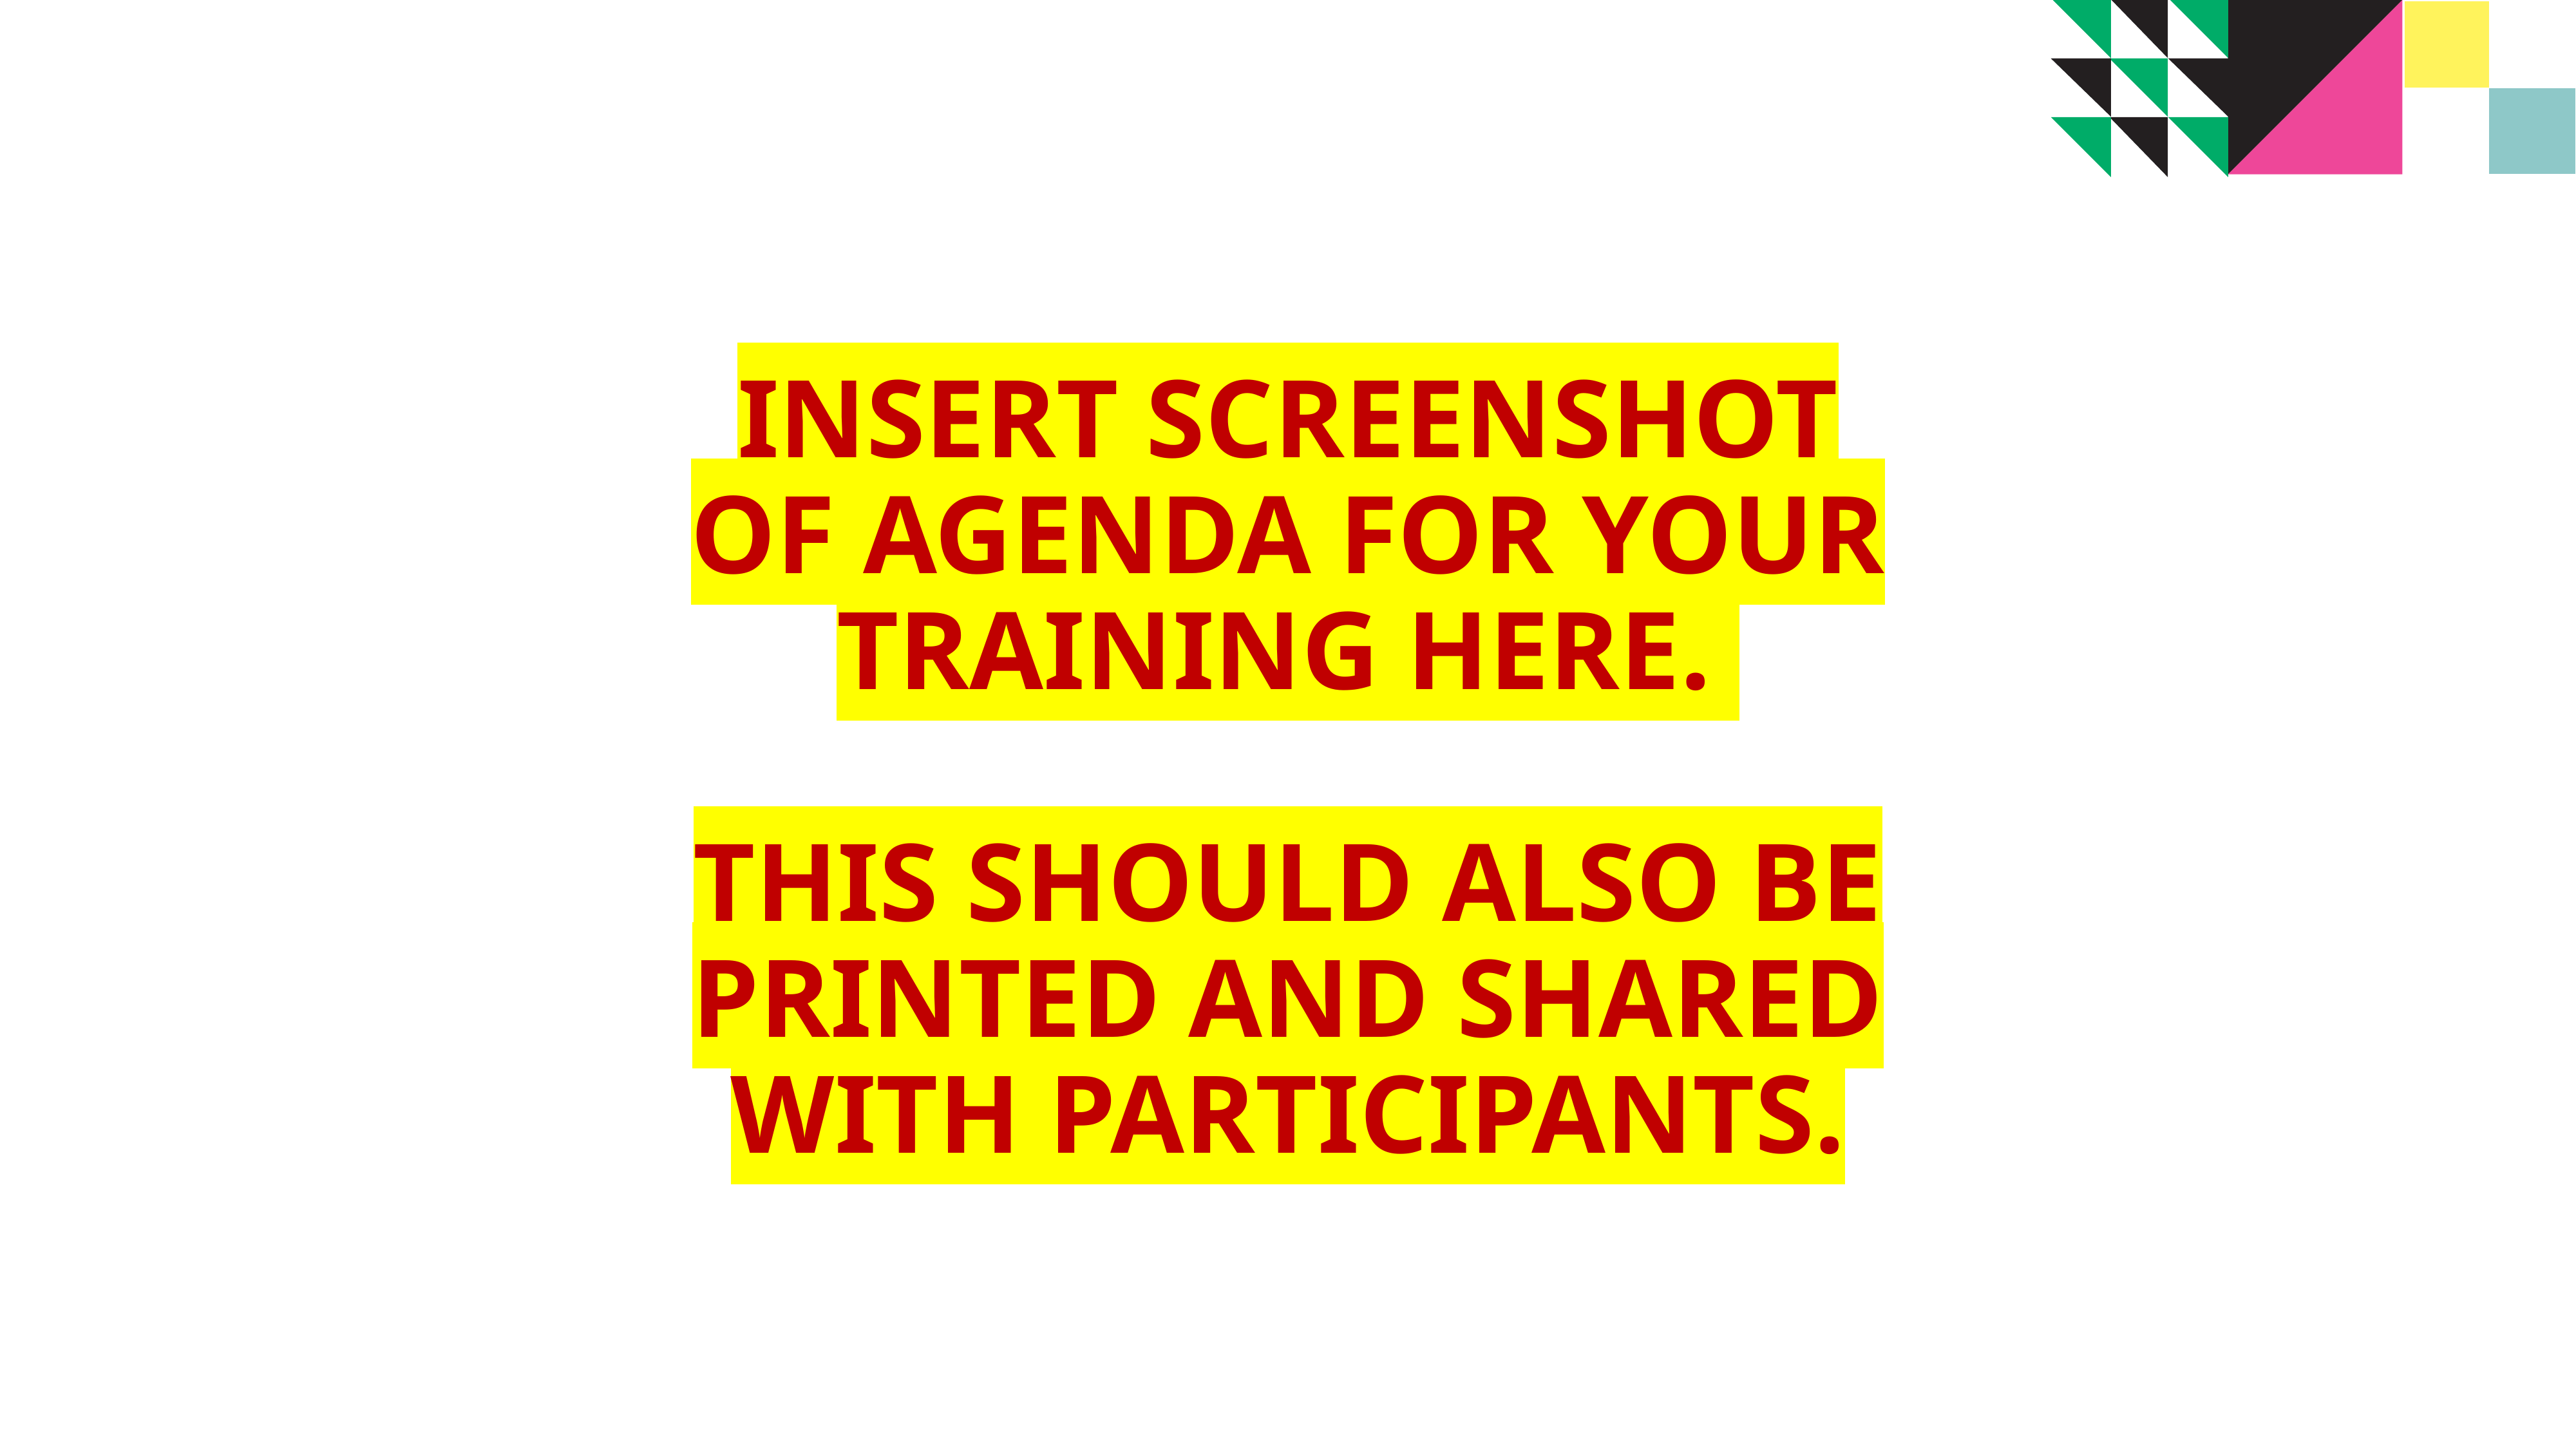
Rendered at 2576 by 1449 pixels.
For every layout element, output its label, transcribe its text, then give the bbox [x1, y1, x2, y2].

title INSERT SCREENSHOT OF AGENDA for YOUR TRAINING HERE. THIS SHOULD ALSO BE PRINTED AND SHARED WITH PARTICIPANTS. [677, 268, 1899, 1181]
